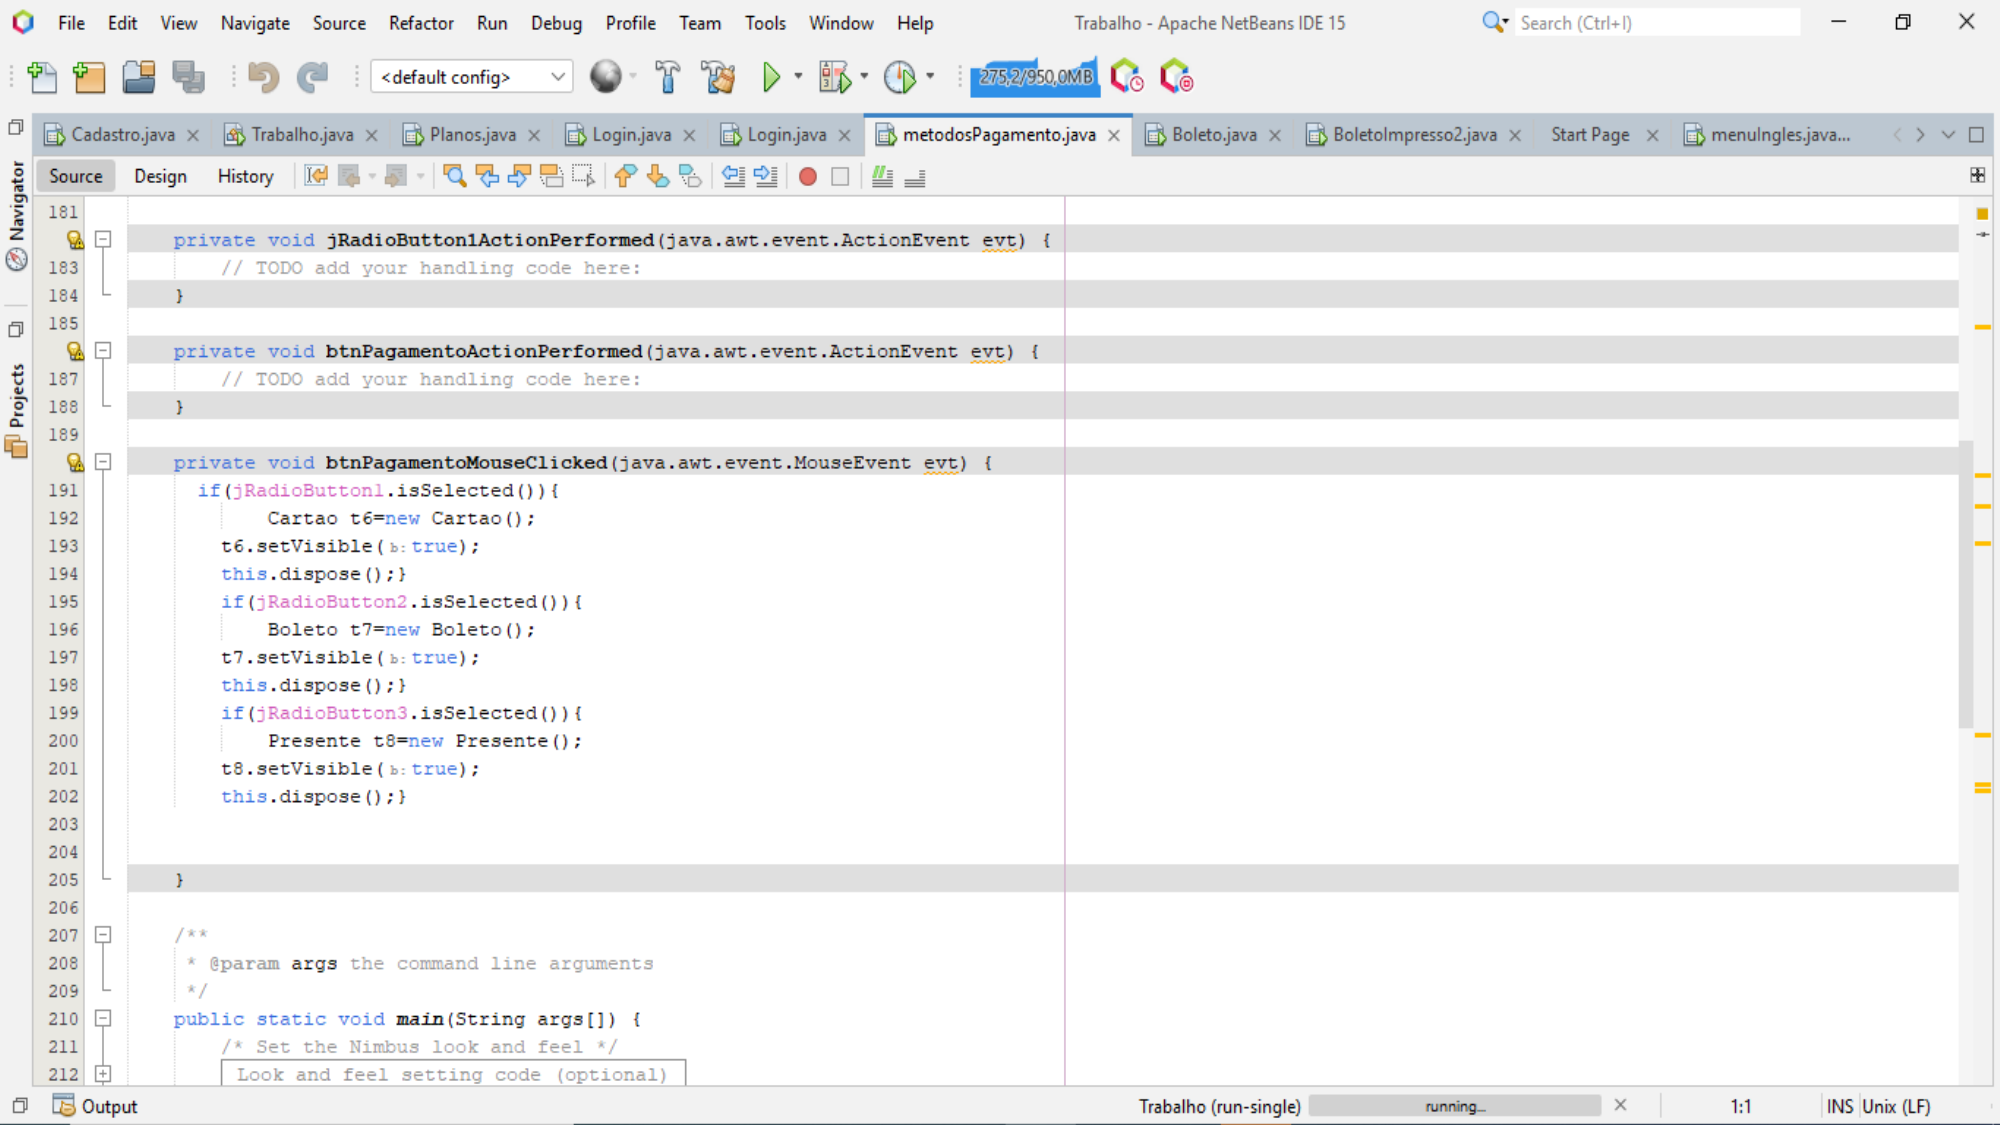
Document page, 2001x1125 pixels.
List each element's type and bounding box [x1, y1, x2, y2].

list [0, 0, 2000, 1125]
